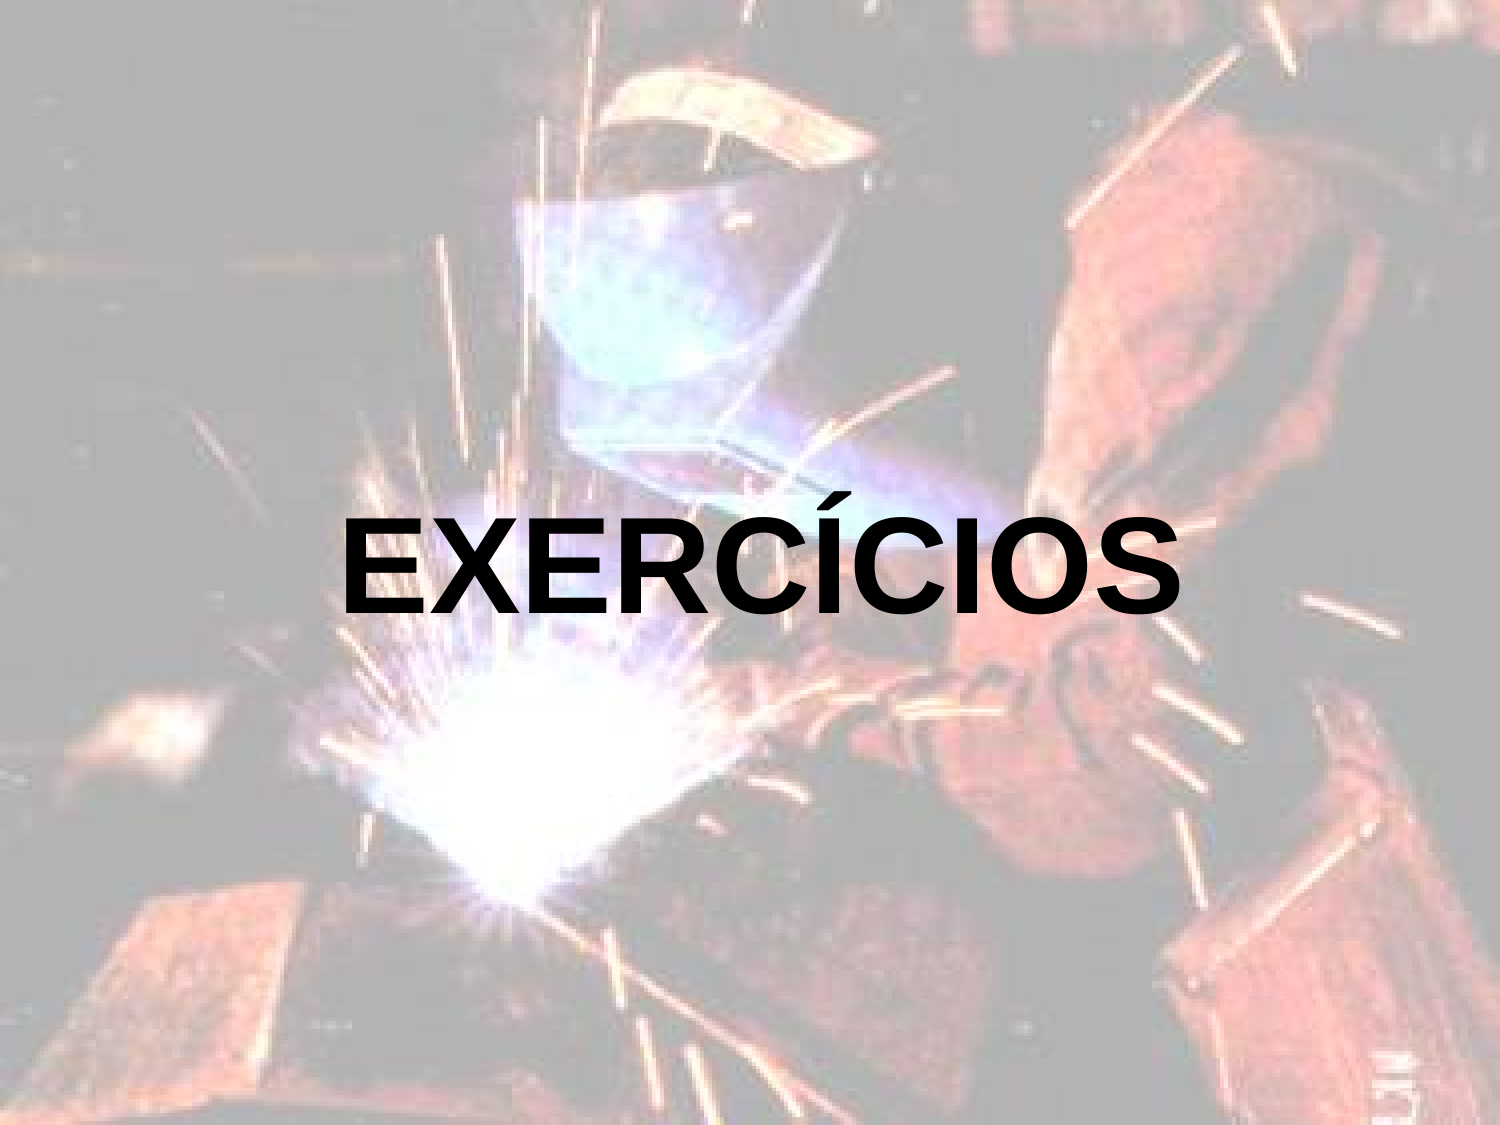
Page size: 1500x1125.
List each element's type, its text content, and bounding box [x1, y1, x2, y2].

text_box EXERCÍCIOS [105, 468, 1418, 649]
picture [0, 0, 1500, 1125]
